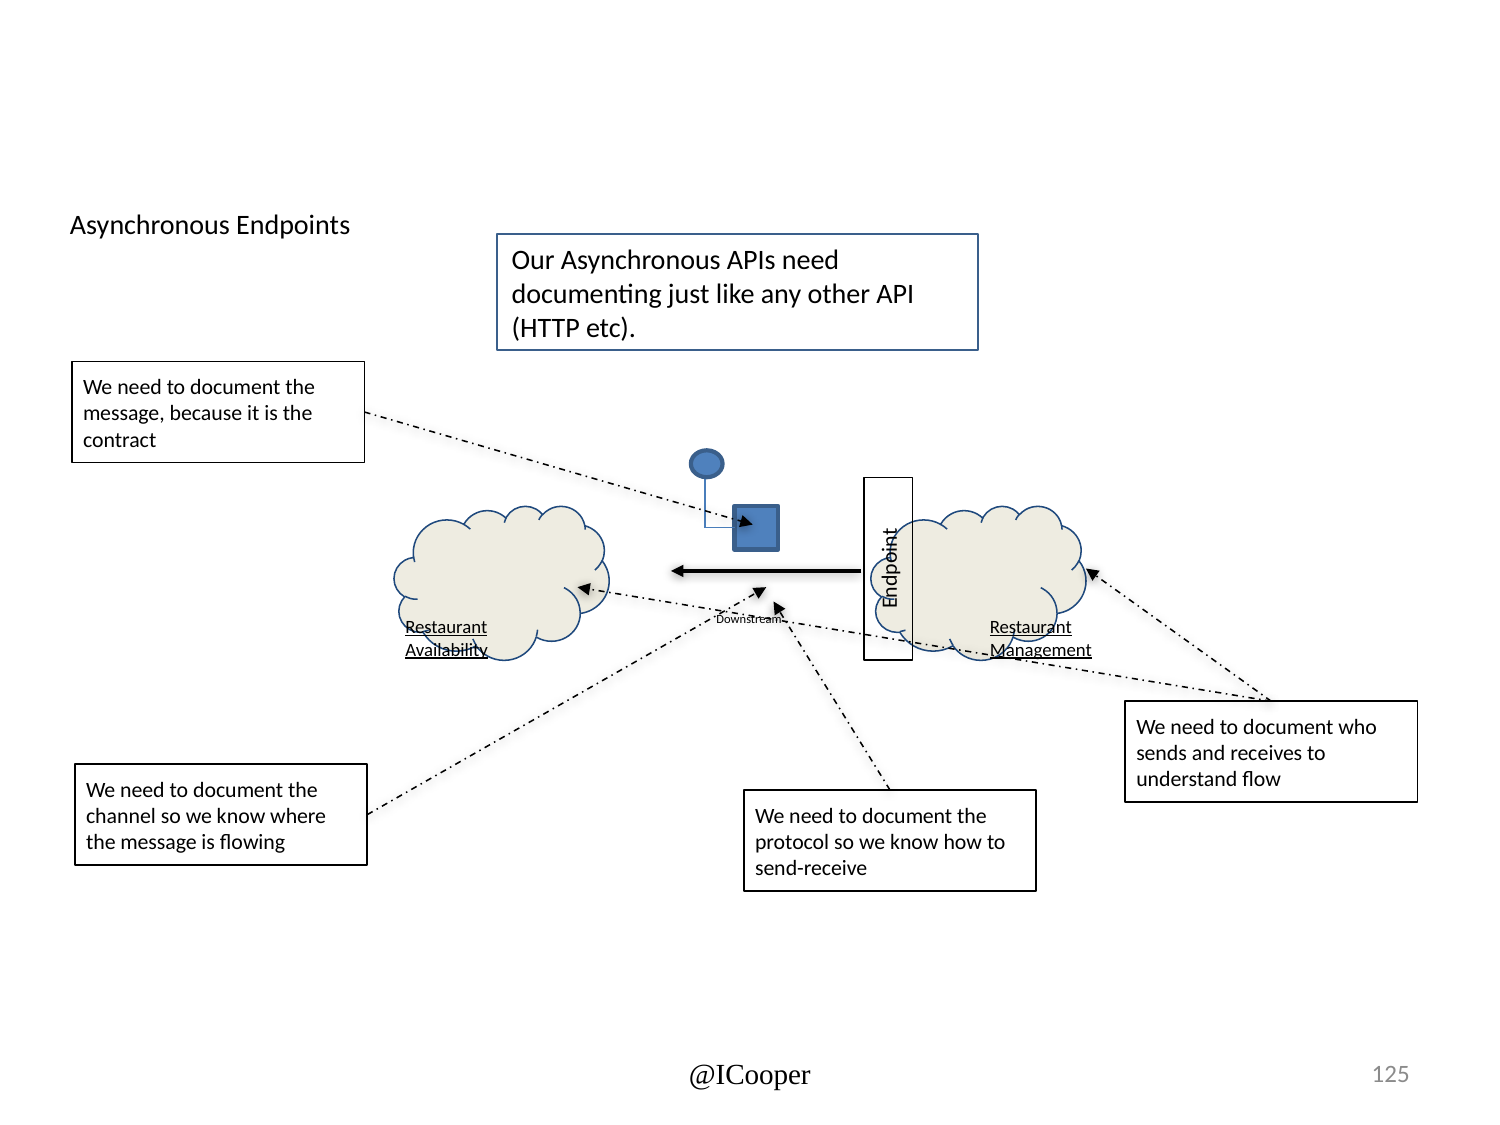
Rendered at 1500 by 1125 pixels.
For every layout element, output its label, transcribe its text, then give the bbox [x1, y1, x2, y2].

text_box We need to document the channel so we know where the message is flowing [74, 764, 368, 866]
text_box We need to document the protocol so we know how to send-receive [743, 790, 1037, 892]
text_box We need to document who sends and receives to understand flow [1125, 701, 1418, 803]
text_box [743, 790, 894, 822]
text_box Endpoint [863, 477, 913, 585]
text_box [1085, 568, 1272, 586]
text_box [773, 710, 891, 791]
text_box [364, 412, 753, 525]
text_box [732, 504, 780, 552]
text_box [366, 586, 767, 816]
text_box Our Asynchronous APIs need documenting just like any other API (HTTP etc). [496, 234, 979, 350]
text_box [577, 586, 1272, 702]
text_box [913, 506, 1083, 585]
text_box [393, 533, 610, 585]
text_box Asynchronous Endpoints [58, 195, 1032, 252]
footer @ICooper [512, 1042, 988, 1103]
text_box We need to document the message, because it is the contract [71, 361, 365, 463]
slide_number 125 [1074, 1042, 1425, 1103]
